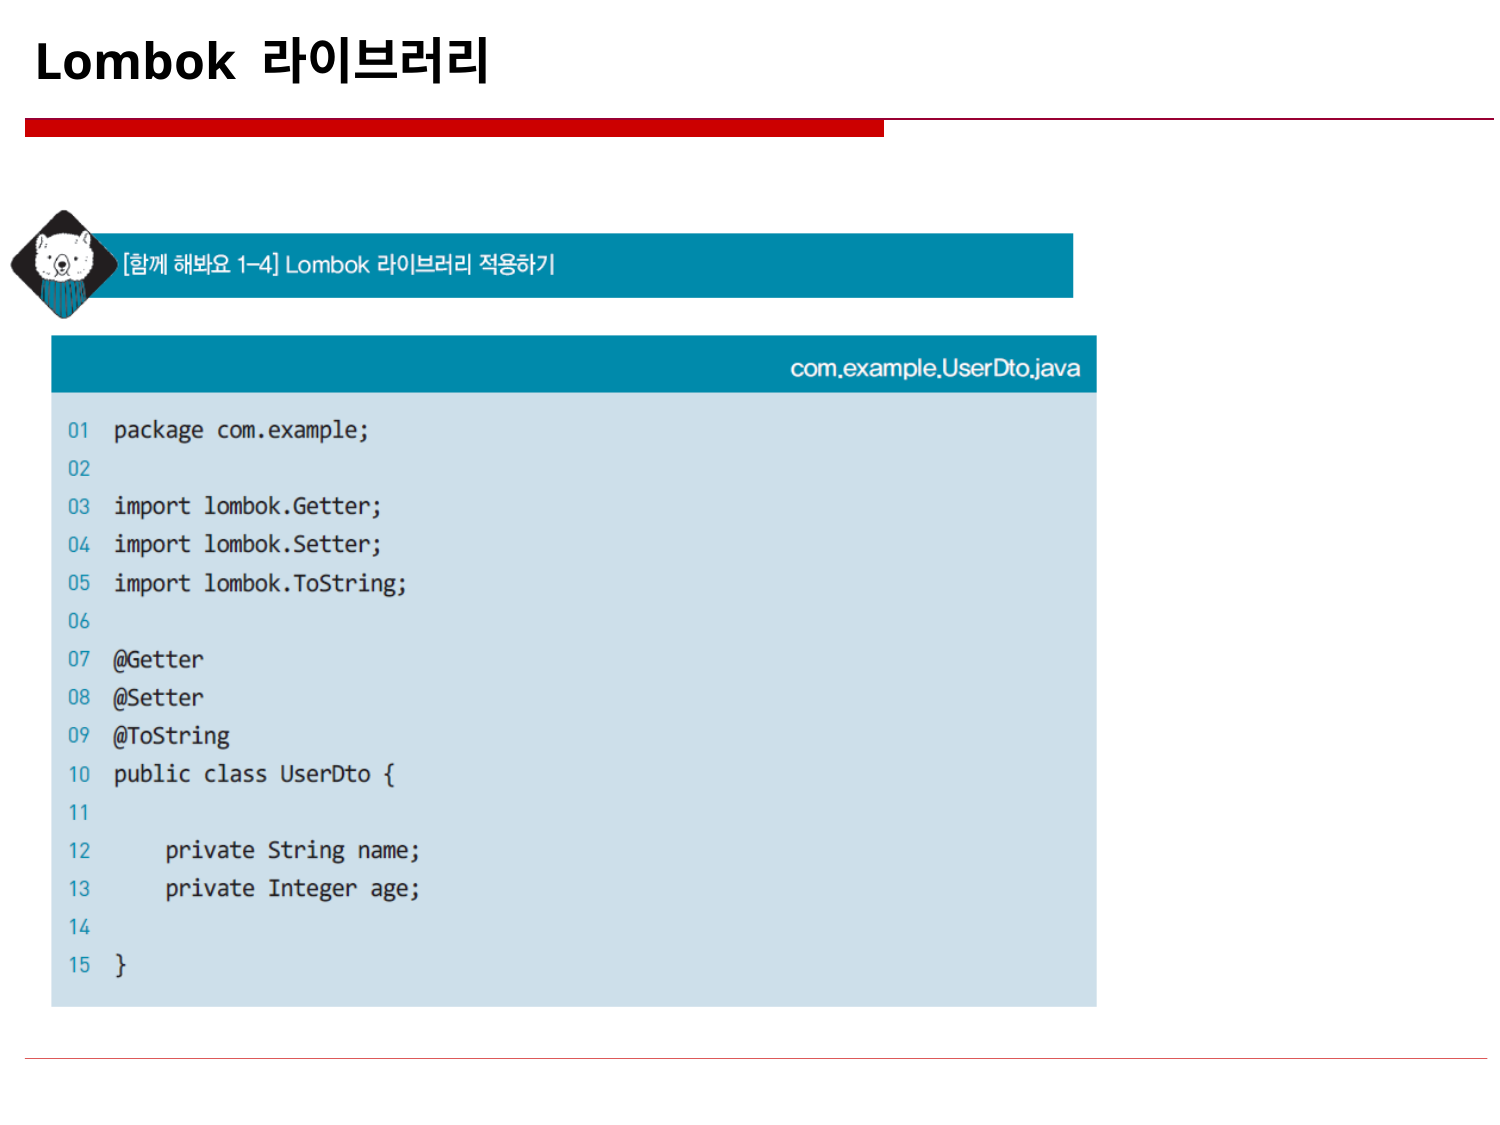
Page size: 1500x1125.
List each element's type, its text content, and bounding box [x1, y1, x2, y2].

picture [0, 200, 1124, 1026]
title Lombok 라이브러리 [19, 23, 1370, 96]
